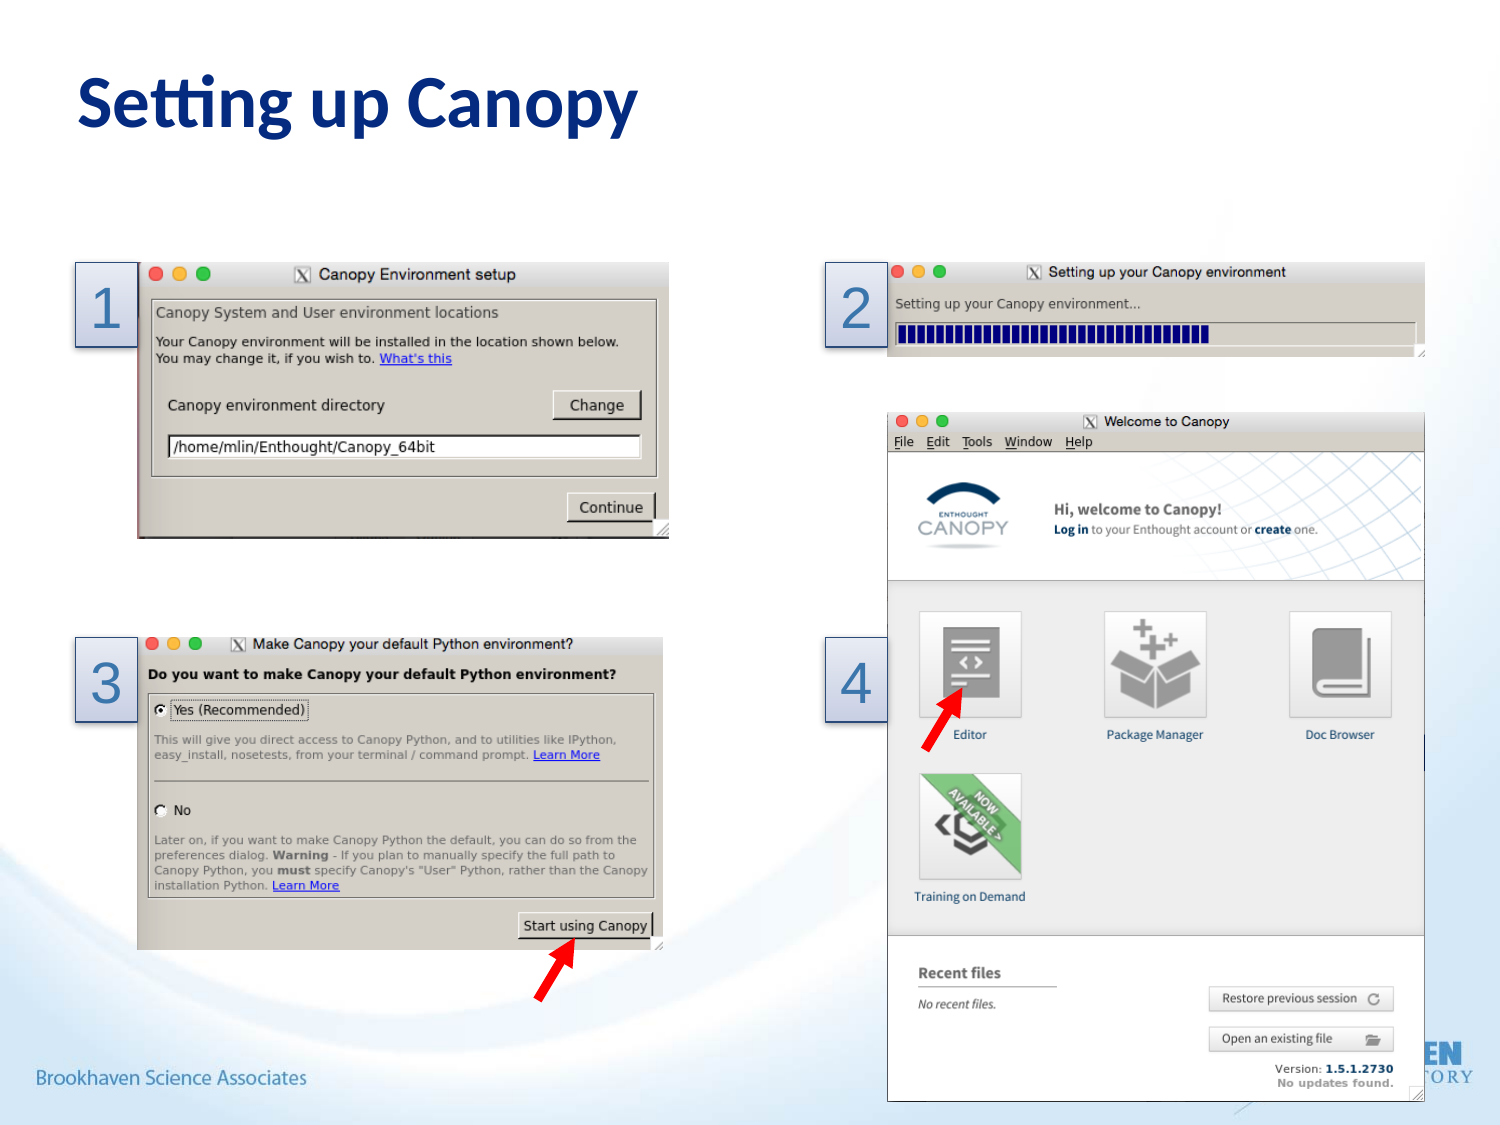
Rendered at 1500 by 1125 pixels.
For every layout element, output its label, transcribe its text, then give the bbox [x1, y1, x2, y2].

text_box 4 [825, 637, 882, 723]
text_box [537, 937, 576, 1001]
text_box 3 [75, 637, 135, 723]
title Setting up Canopy [62, 50, 1438, 163]
picture [0, 0, 1500, 1125]
text_box 2 [825, 262, 885, 348]
text_box 1 [75, 262, 135, 348]
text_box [924, 687, 963, 751]
